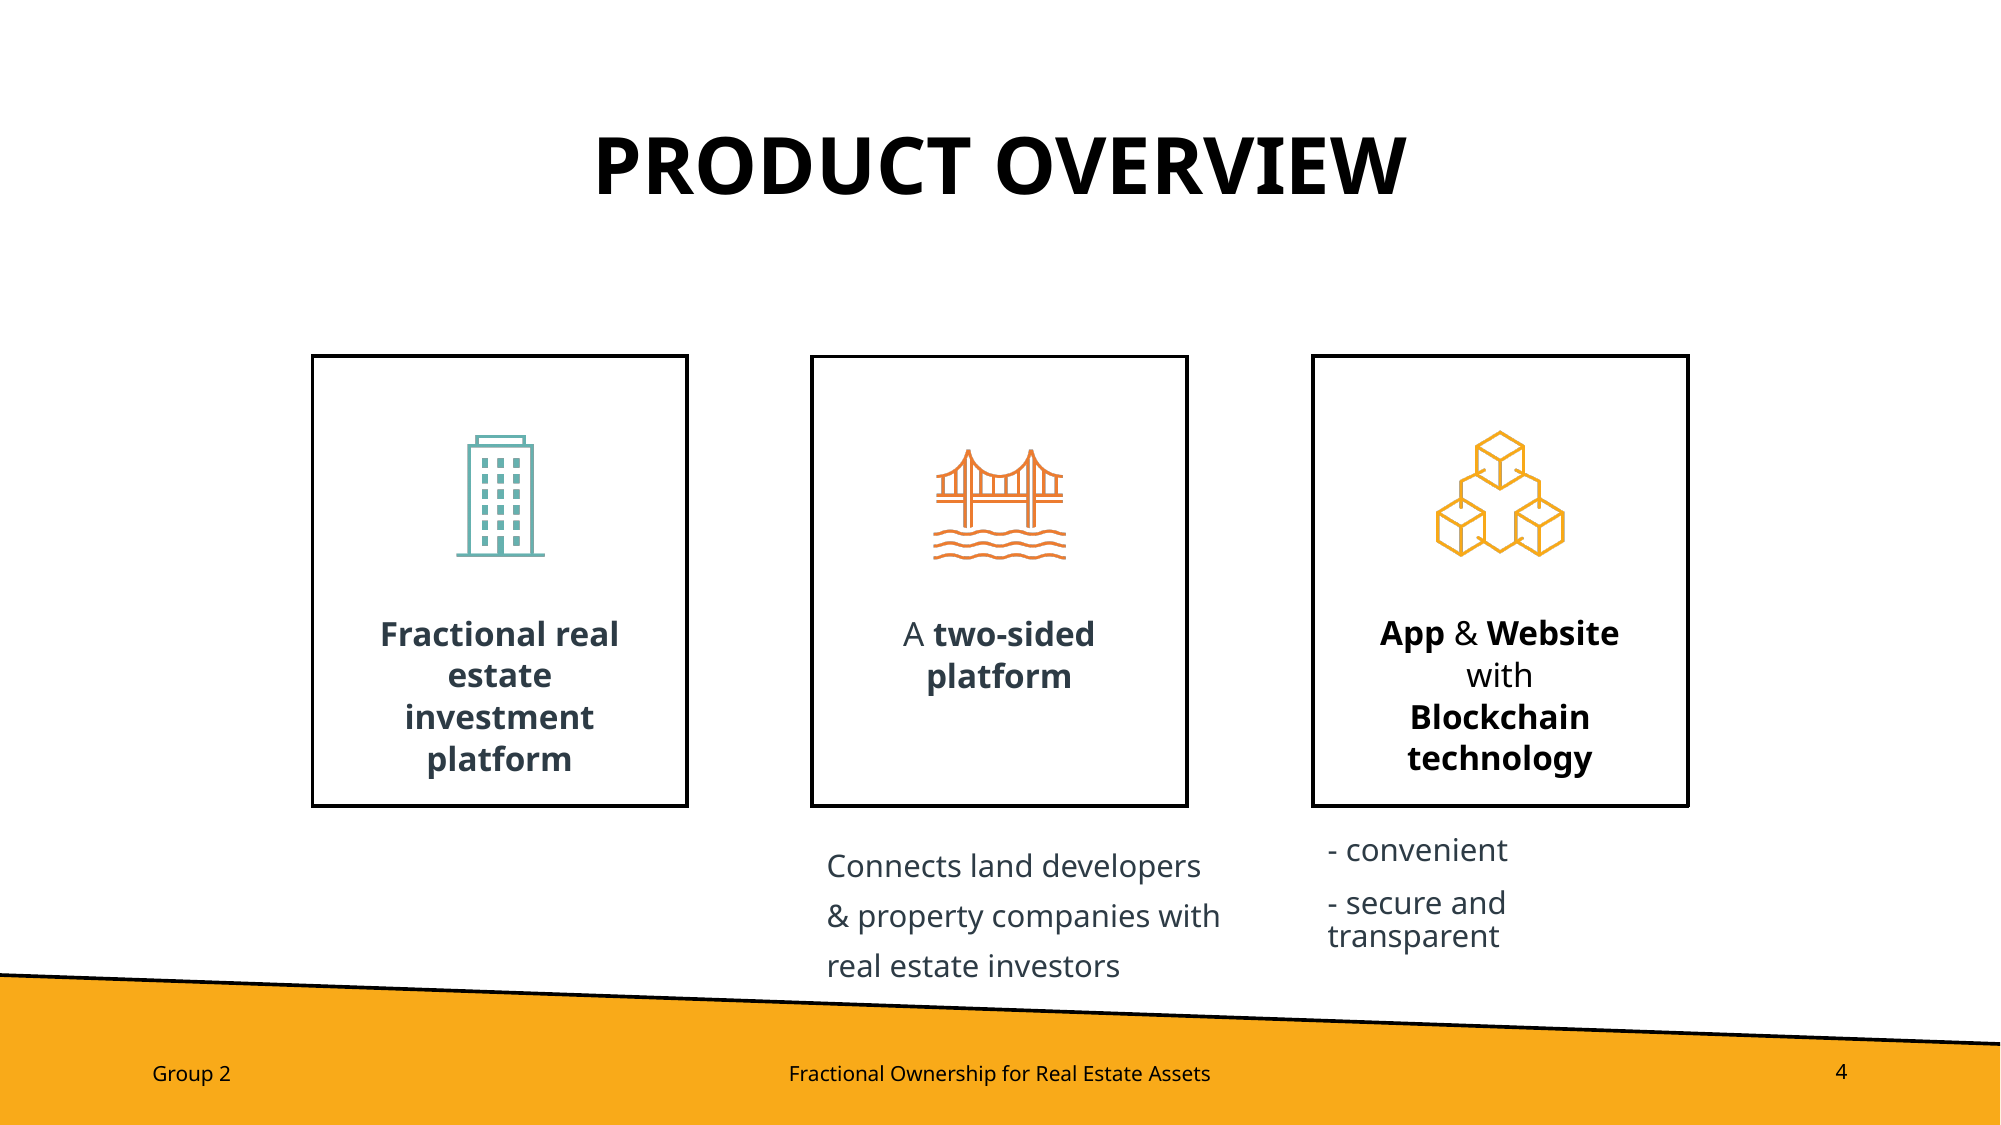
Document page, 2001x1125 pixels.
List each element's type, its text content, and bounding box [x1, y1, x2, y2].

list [425, 419, 576, 570]
picture [924, 418, 1075, 569]
text_box Connects land developers & property companies with real estate investors [811, 826, 1244, 1030]
text_box [811, 701, 1188, 807]
text_box [137, 244, 1863, 701]
text_box - convenient - secure and transparent [1312, 826, 1688, 963]
title Product OVERVIEW [137, 59, 1863, 244]
text_box [1311, 701, 1688, 807]
text_box [311, 701, 688, 807]
picture [1424, 418, 1575, 569]
footer Fractional Ownership for Real Estate Assets [662, 1042, 1338, 1103]
slide_number Group 2 [137, 1042, 588, 1103]
slide_number 4 [1412, 1042, 1863, 1103]
